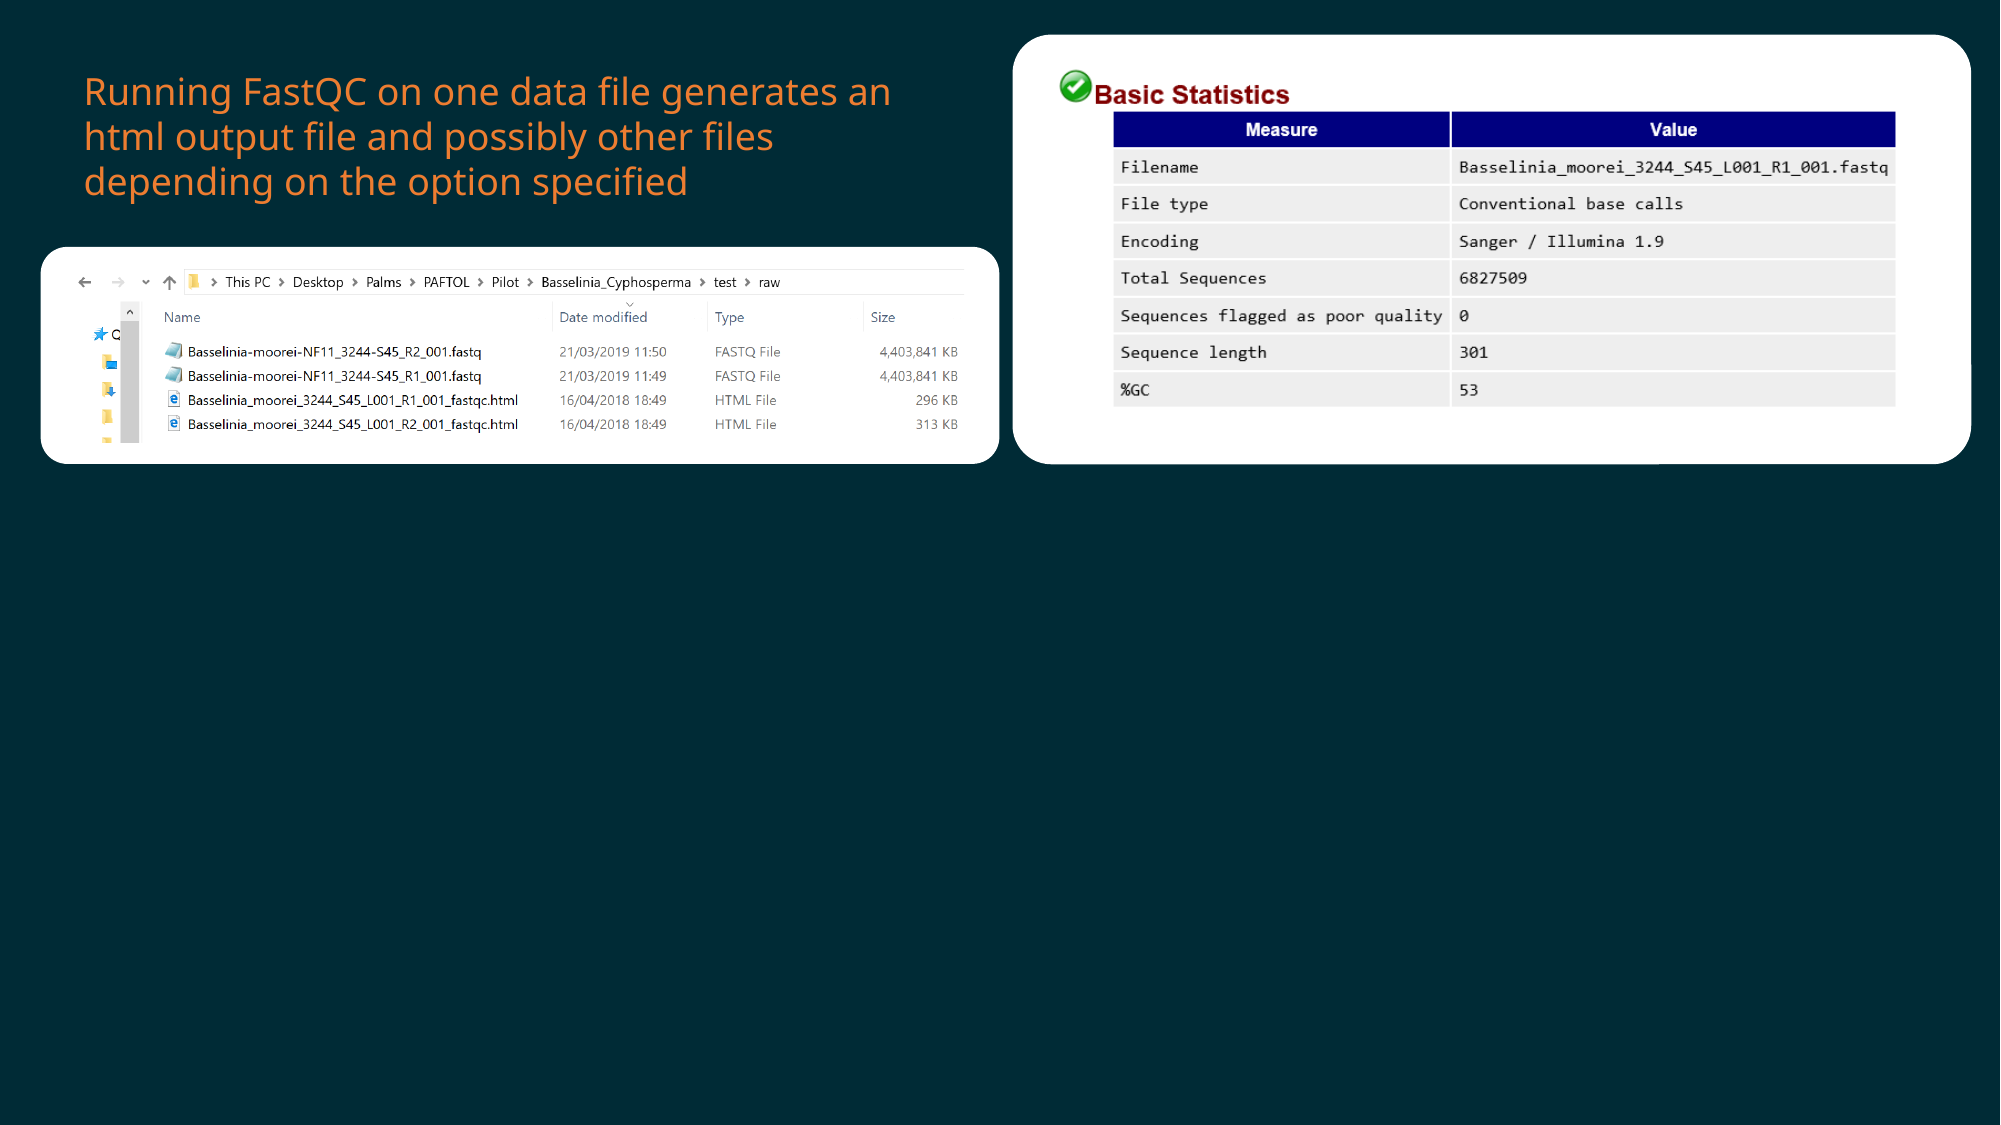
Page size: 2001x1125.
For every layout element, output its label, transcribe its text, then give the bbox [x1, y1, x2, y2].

text_box Running FastQC on one data file generates an html output file and possibly other files depending on the option specified [69, 61, 958, 211]
text_box [39, 245, 1001, 465]
picture [1044, 61, 1951, 446]
picture [75, 269, 965, 443]
text_box [1011, 33, 1973, 466]
